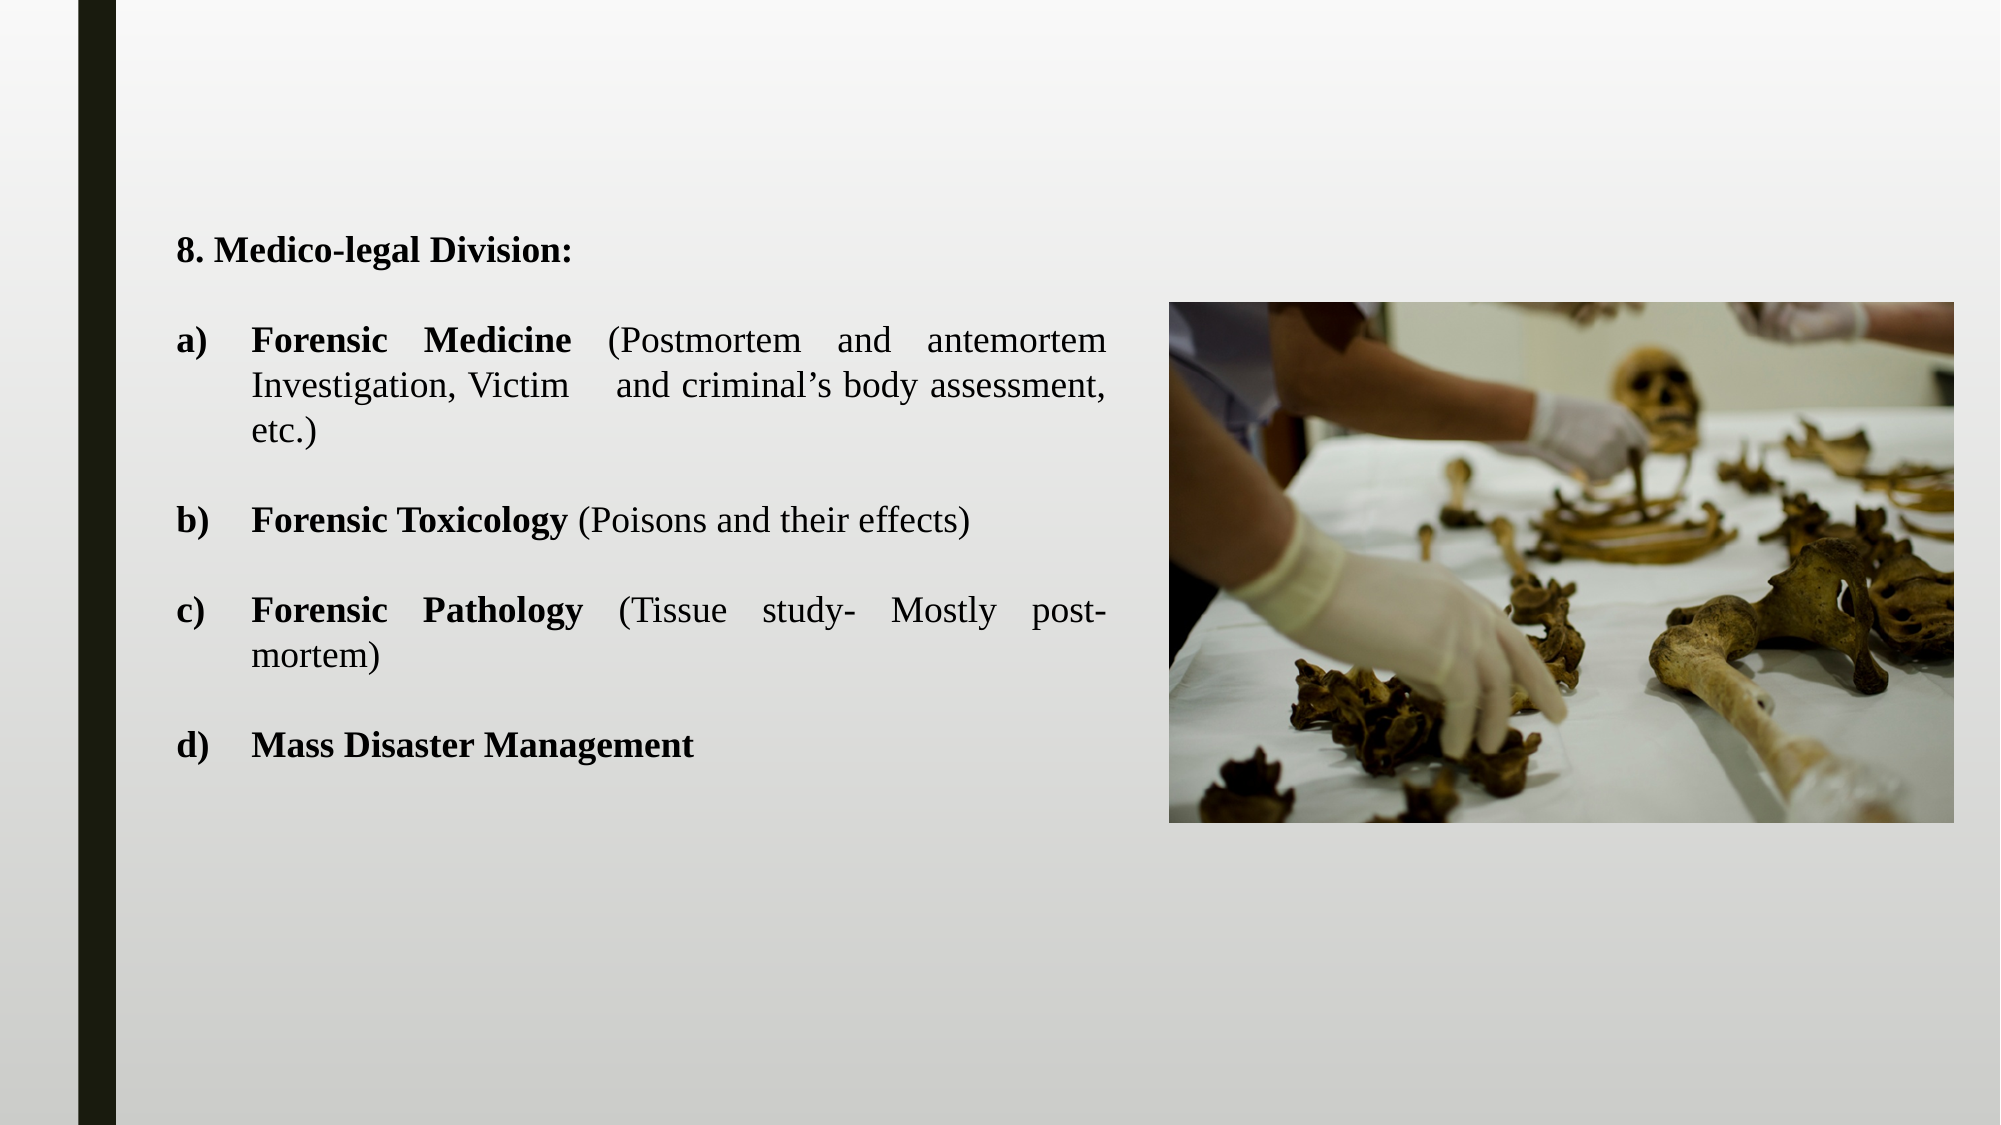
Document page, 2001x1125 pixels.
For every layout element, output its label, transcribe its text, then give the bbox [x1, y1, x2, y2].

text_box 8. Medico-legal Division: Forensic Medicine (Postmortem and antemortem Investigation, Victim and criminal’s body assessment, etc.) Forensic Toxicology (Poisons and their effects) Forensic Pathology (Tissue study- Mostly post-mortem) Mass Disaster Management [161, 217, 1123, 908]
picture [1169, 302, 1954, 823]
